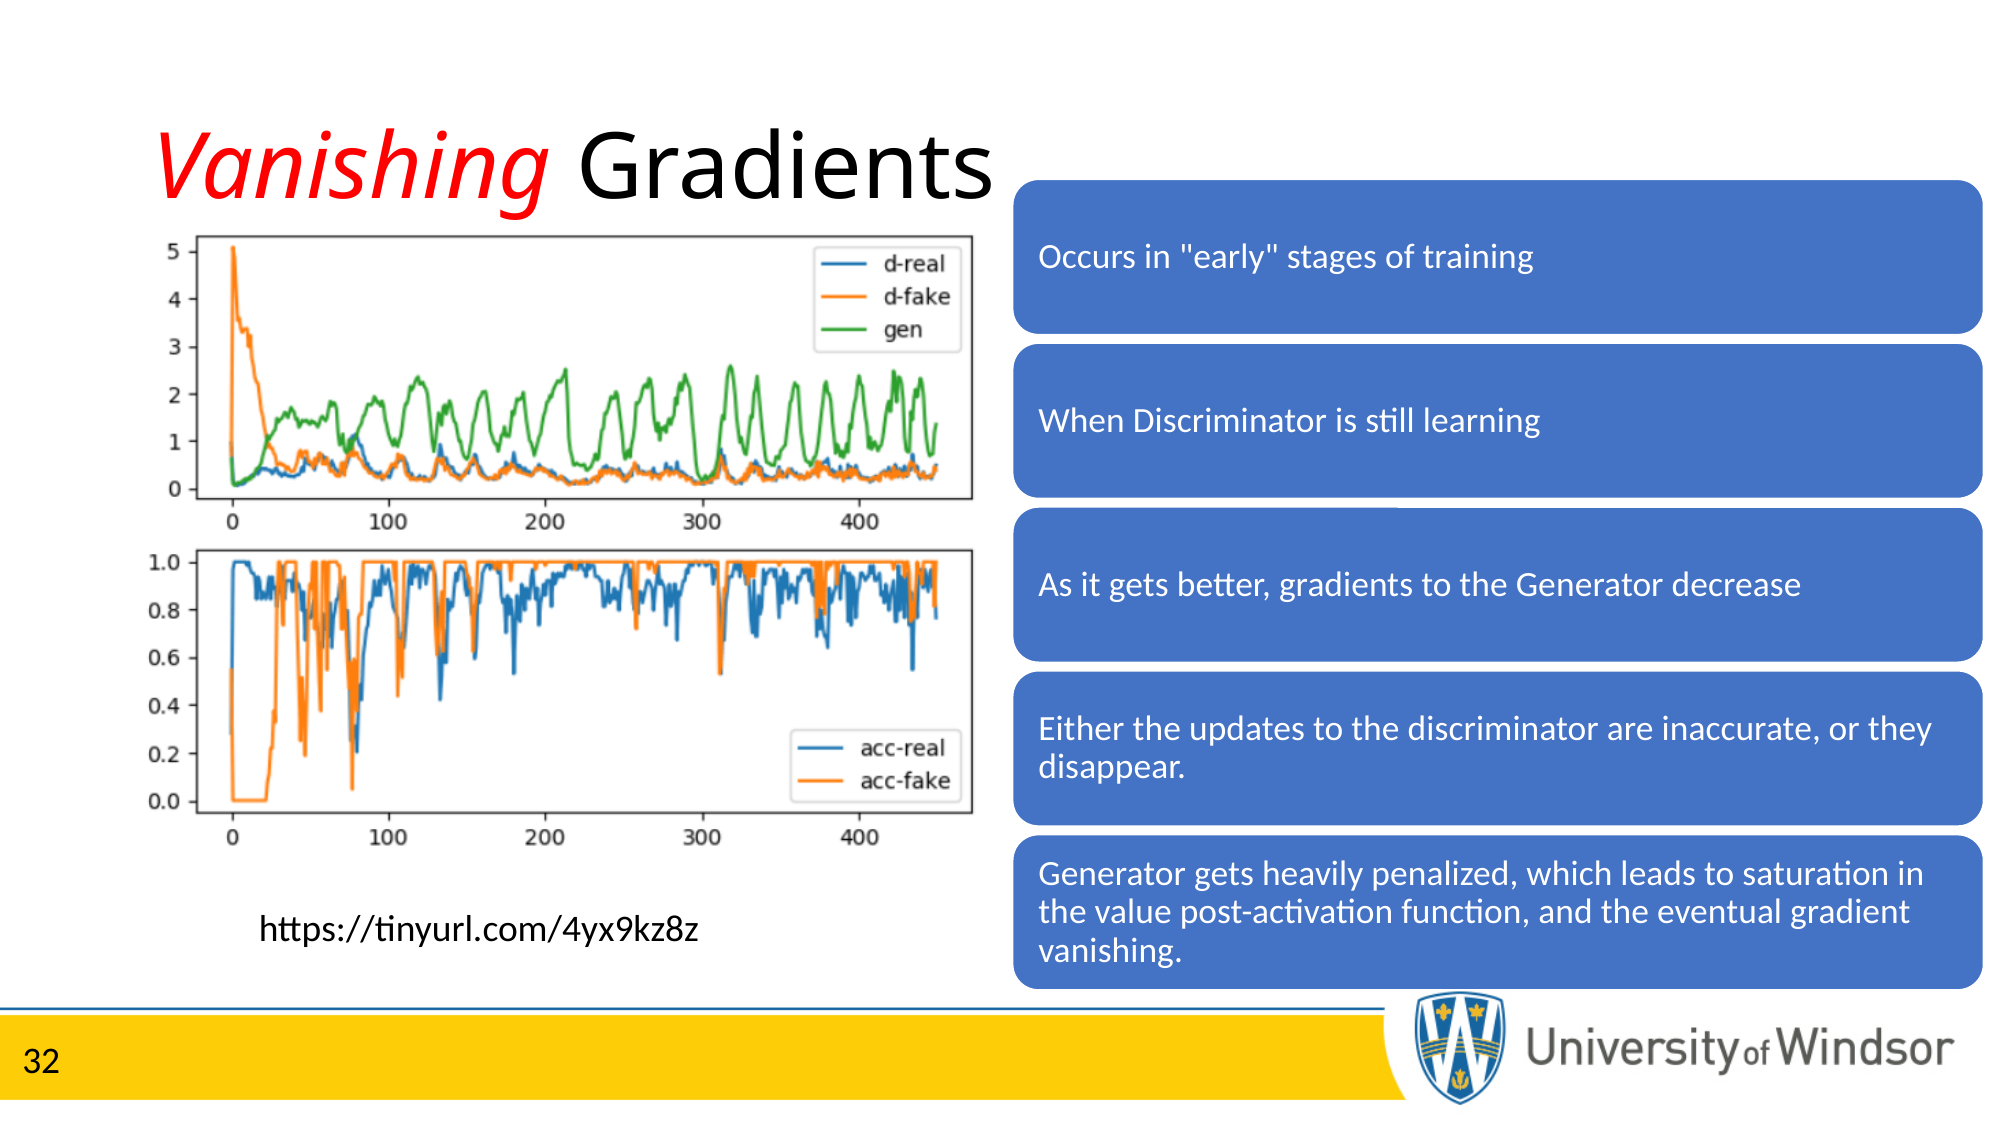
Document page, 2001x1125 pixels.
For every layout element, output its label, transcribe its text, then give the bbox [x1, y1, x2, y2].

picture [0, 974, 2000, 1125]
title Vanishing Gradients [137, 59, 1863, 278]
slide_number 32 [7, 1028, 458, 1089]
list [1012, 156, 1984, 1014]
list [137, 226, 988, 854]
text_box https://tinyurl.com/4yx9kz8z [243, 896, 742, 957]
